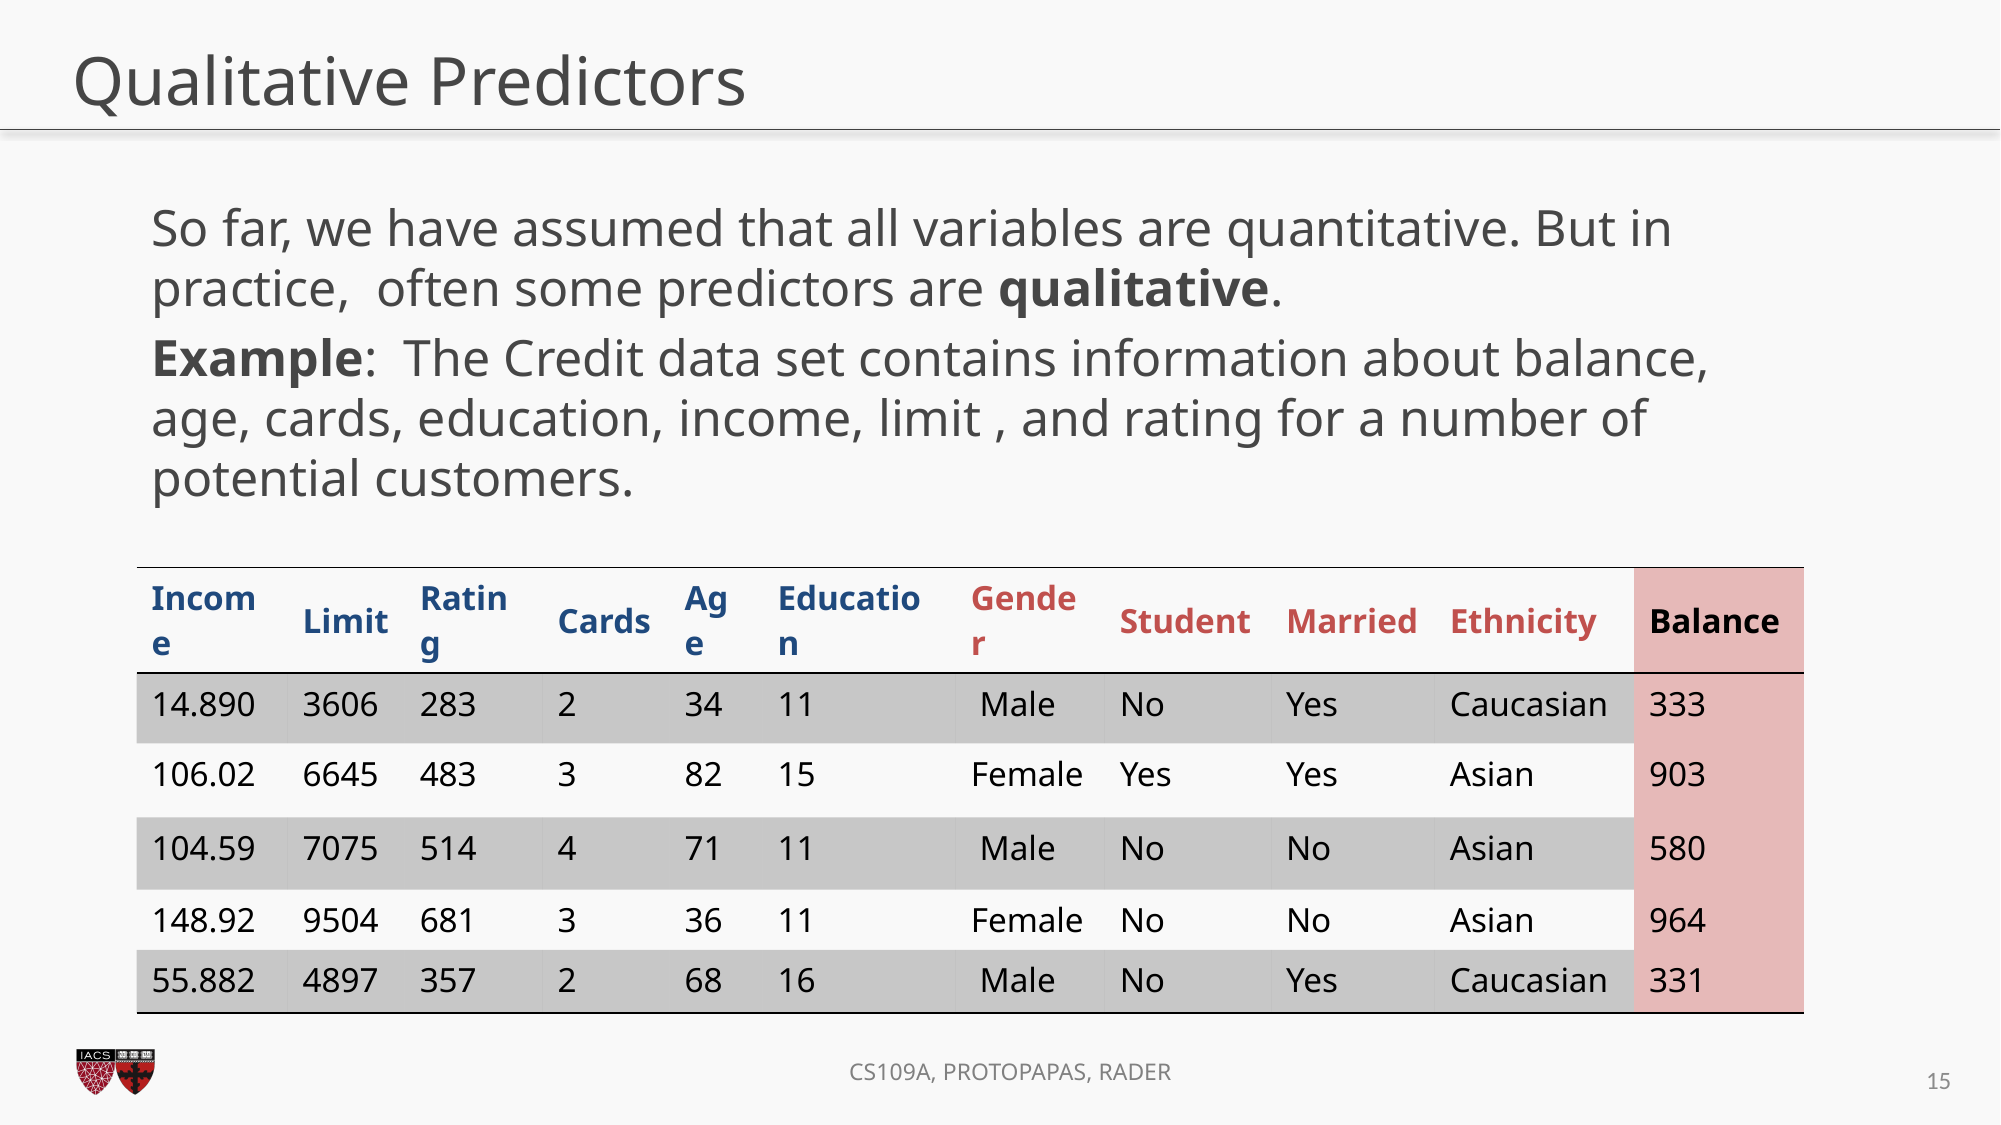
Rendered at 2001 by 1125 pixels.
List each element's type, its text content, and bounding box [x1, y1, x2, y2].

table_cell 681 [405, 890, 543, 950]
table_cell Yes [1271, 950, 1435, 1012]
table_cell No [1105, 890, 1271, 950]
table_cell 283 [405, 674, 543, 743]
picture [75, 1049, 155, 1095]
title Qualitative Predictors [57, 31, 1943, 158]
slide_number 14 [1500, 1050, 1967, 1110]
table_header Balance [1634, 568, 1804, 672]
table_cell No [1271, 890, 1435, 950]
table_cell 104.59 [137, 817, 288, 890]
table_cell 11 [763, 890, 956, 950]
table_cell 331 [1634, 950, 1804, 1012]
table_cell Asian [1435, 743, 1634, 817]
table_header Student [1105, 568, 1271, 672]
table_cell Yes [1105, 743, 1271, 817]
table_cell 4 [543, 817, 670, 890]
table_cell 34 [670, 674, 763, 743]
table_cell No [1105, 817, 1271, 890]
table_cell No [1271, 817, 1435, 890]
table_cell 2 [543, 674, 670, 743]
table_cell 16 [763, 950, 956, 1012]
table_cell 903 [1634, 743, 1804, 817]
table_cell No [1105, 950, 1271, 1012]
table_cell Caucasian [1435, 674, 1634, 743]
table_header Education [763, 568, 956, 672]
table_cell Yes [1271, 674, 1435, 743]
table_cell 3 [543, 890, 670, 950]
table_header Ethnicity [1435, 568, 1634, 672]
table_header Married [1271, 568, 1435, 672]
table_cell 580 [1634, 817, 1804, 890]
table_header Limit [288, 568, 405, 672]
table_cell 6645 [288, 743, 405, 817]
table_header Age [670, 568, 763, 672]
table_cell Female [956, 743, 1105, 817]
table_cell Male [956, 950, 1105, 1012]
table_cell 68 [670, 950, 763, 1012]
list So far, we have assumed that all variables are quantitative. But in practice, often some predictors are qualitative. Example: The Credit data set contains information about balance, age, cards, education, income, limit , and rating for a number of potential customers. [136, 189, 1831, 536]
table_cell 148.92 [137, 890, 288, 950]
table_header Income [137, 568, 288, 672]
table_cell 357 [405, 950, 543, 1012]
table_cell 483 [405, 743, 543, 817]
table_cell Male [956, 817, 1105, 890]
table_cell 106.02 [137, 743, 288, 817]
table_cell 4897 [288, 950, 405, 1012]
table_cell 11 [763, 674, 956, 743]
table_cell 2 [543, 950, 670, 1012]
table_cell 71 [670, 817, 763, 890]
table_header Rating [405, 568, 543, 672]
table_cell 514 [405, 817, 543, 890]
table_cell Caucasian [1435, 950, 1634, 1012]
table_header Gender [956, 568, 1105, 672]
table_cell 3606 [288, 674, 405, 743]
table_cell 333 [1634, 674, 1804, 743]
table_cell 964 [1634, 890, 1804, 950]
table_cell Asian [1435, 817, 1634, 890]
table_cell 3 [543, 743, 670, 817]
table_cell 15 [763, 743, 956, 817]
table_cell No [1105, 674, 1271, 743]
table_cell Female [956, 890, 1105, 950]
table_cell Asian [1435, 890, 1634, 950]
table_cell 36 [670, 890, 763, 950]
table_cell 9504 [288, 890, 405, 950]
table_cell 82 [670, 743, 763, 817]
table_header Cards [543, 568, 670, 672]
table_cell Yes [1271, 743, 1435, 817]
table_cell 14.890 [137, 674, 288, 743]
table_cell 7075 [288, 817, 405, 890]
table_cell 55.882 [137, 950, 288, 1012]
table_cell 11 [763, 817, 956, 890]
table_cell Male [956, 674, 1105, 743]
